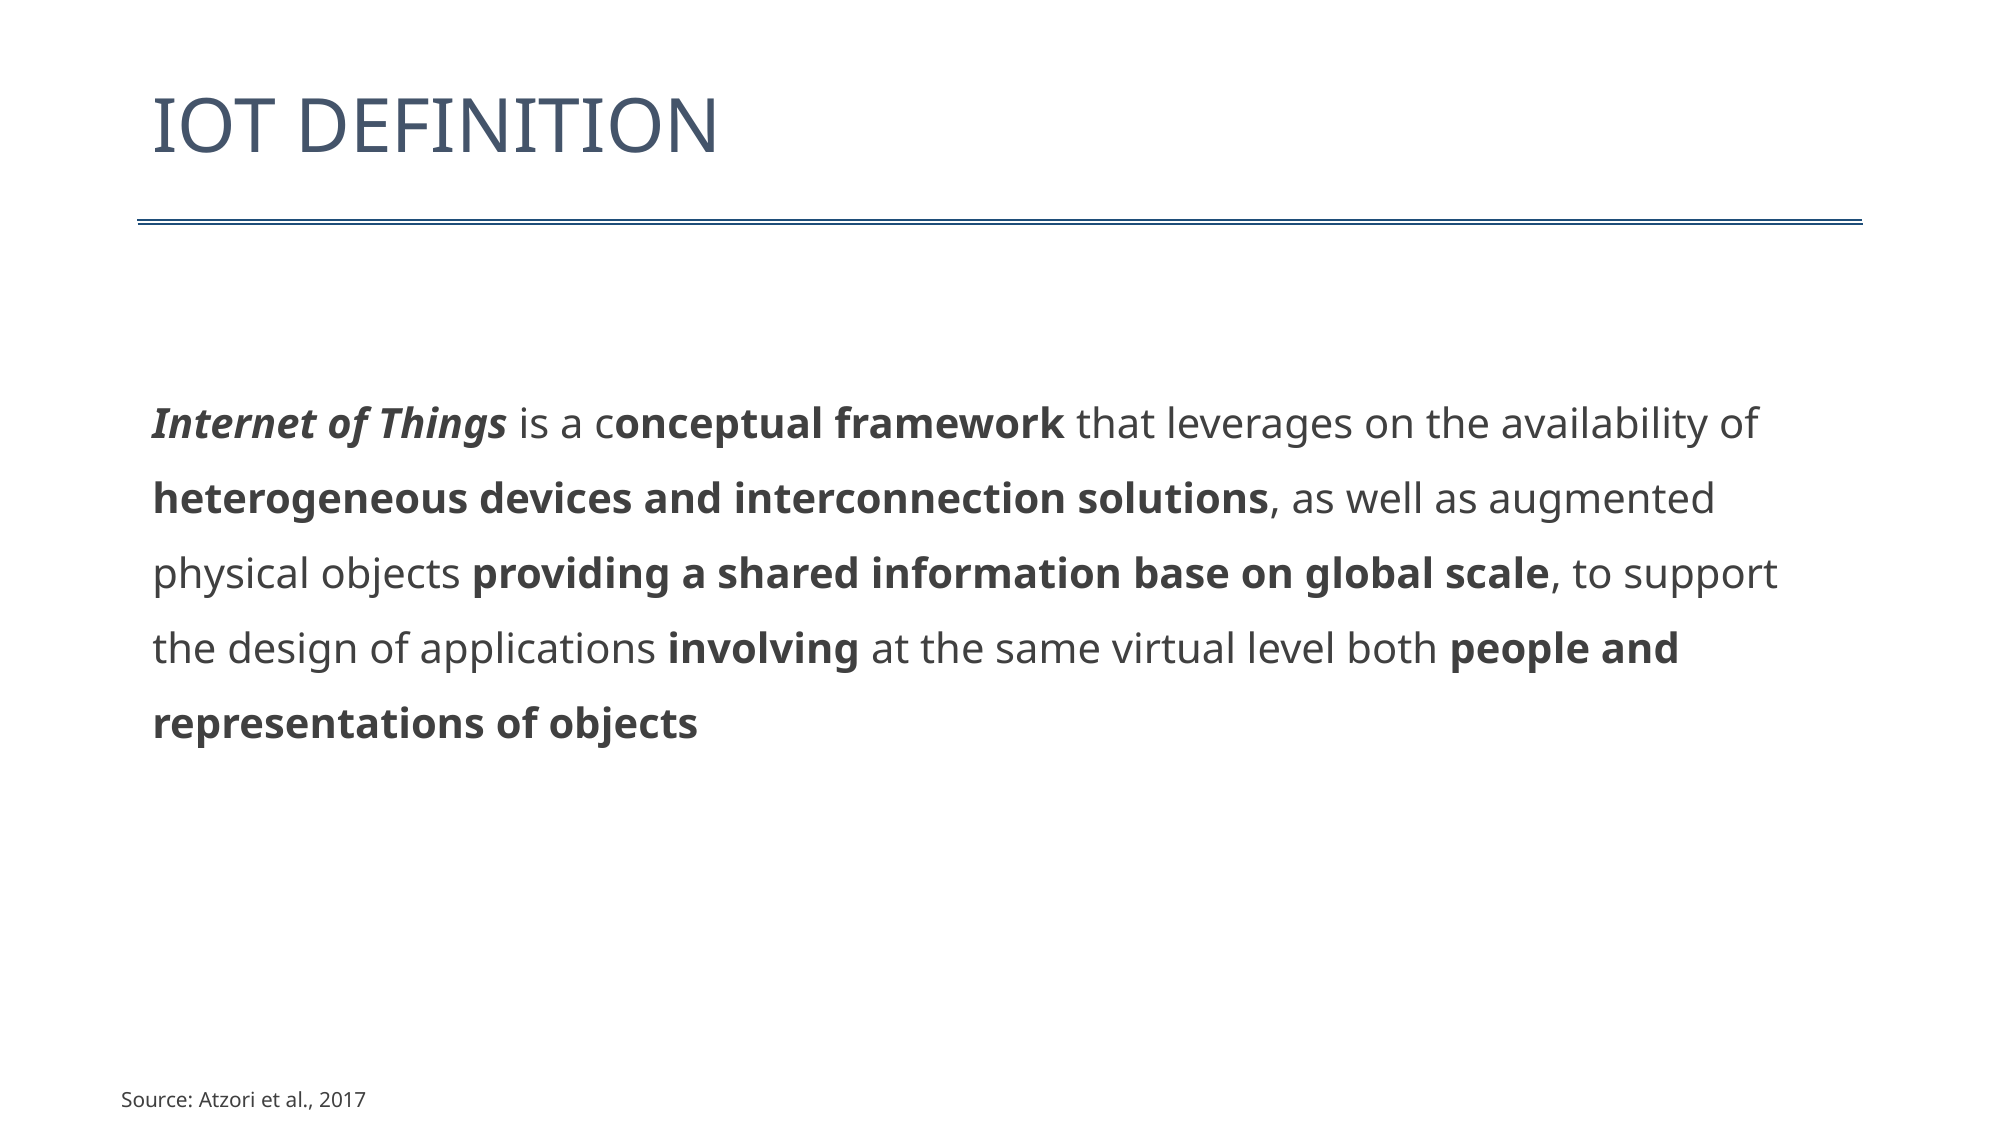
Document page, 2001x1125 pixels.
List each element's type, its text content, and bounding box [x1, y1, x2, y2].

text_box Source: Atzori et al., 2017 [106, 1079, 381, 1120]
title IOT DEFINITION [137, 59, 1863, 197]
text_box Internet of Things is a conceptual framework that leverages on the availability of heterogeneous devices and interconnection solutions, as well as augmented physical objects providing a shared information base on global scale, to support the design of applications involving at the same virtual level both people and representations of objects [137, 364, 1863, 754]
